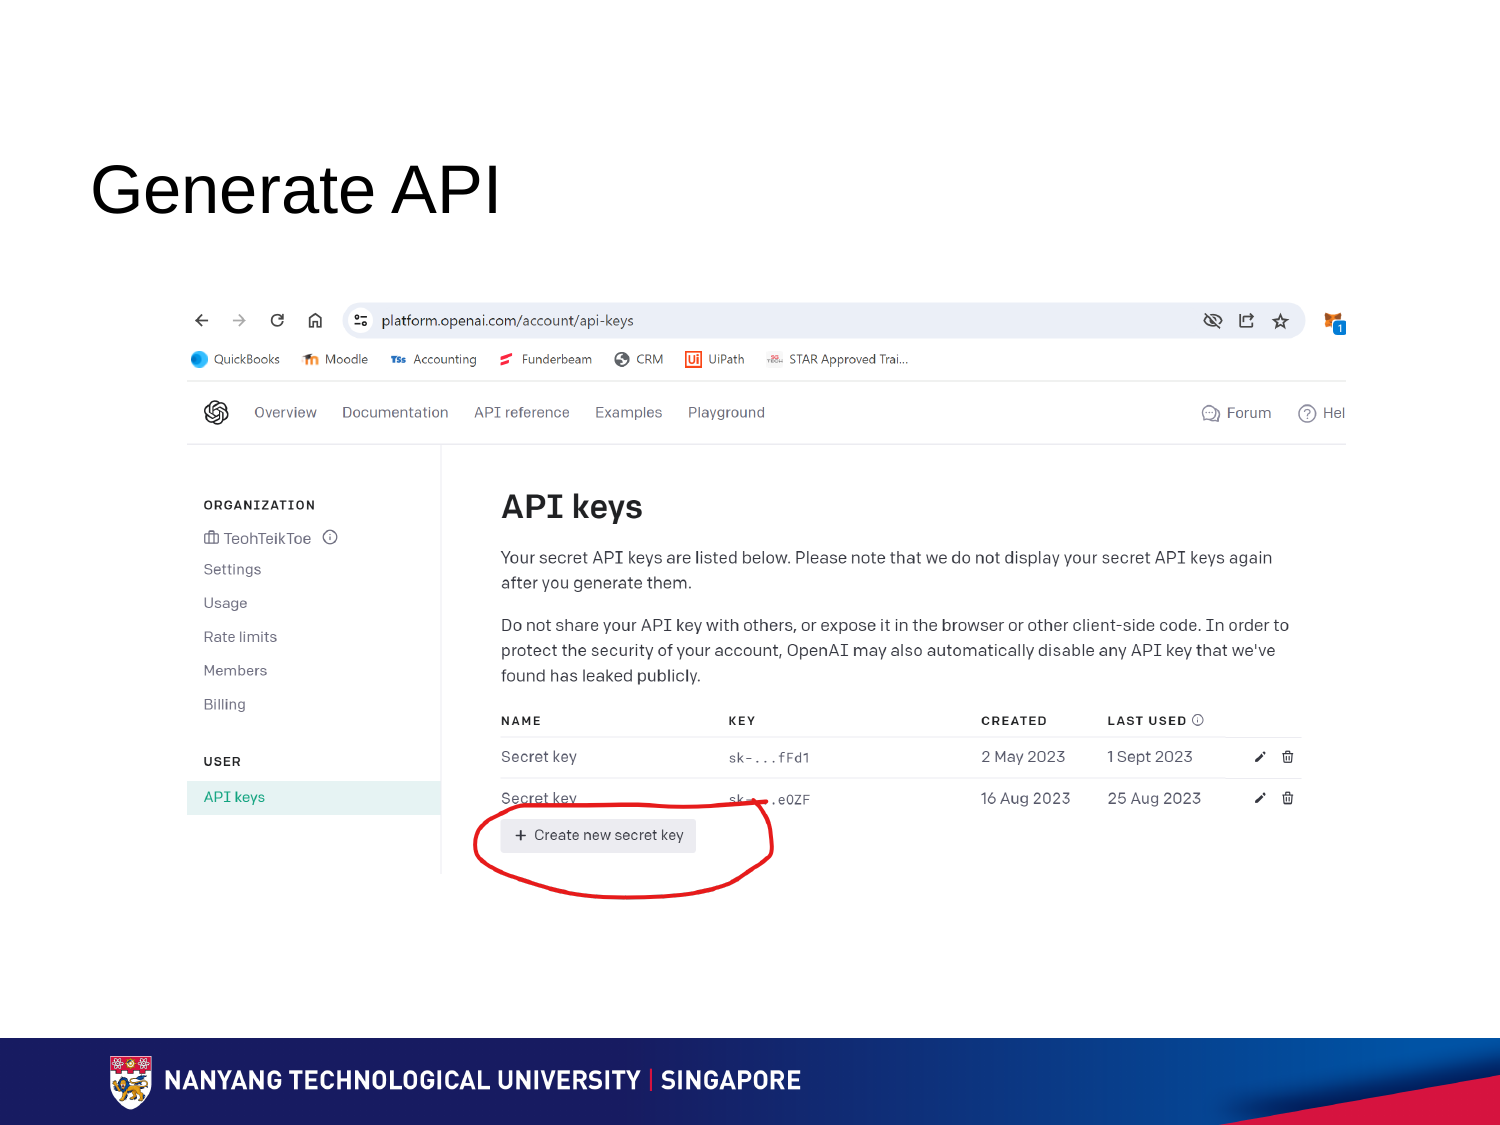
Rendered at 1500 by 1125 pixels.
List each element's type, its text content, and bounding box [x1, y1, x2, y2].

picture [0, 1038, 1500, 1125]
picture [187, 299, 1346, 901]
title Generate API [75, 92, 1425, 280]
